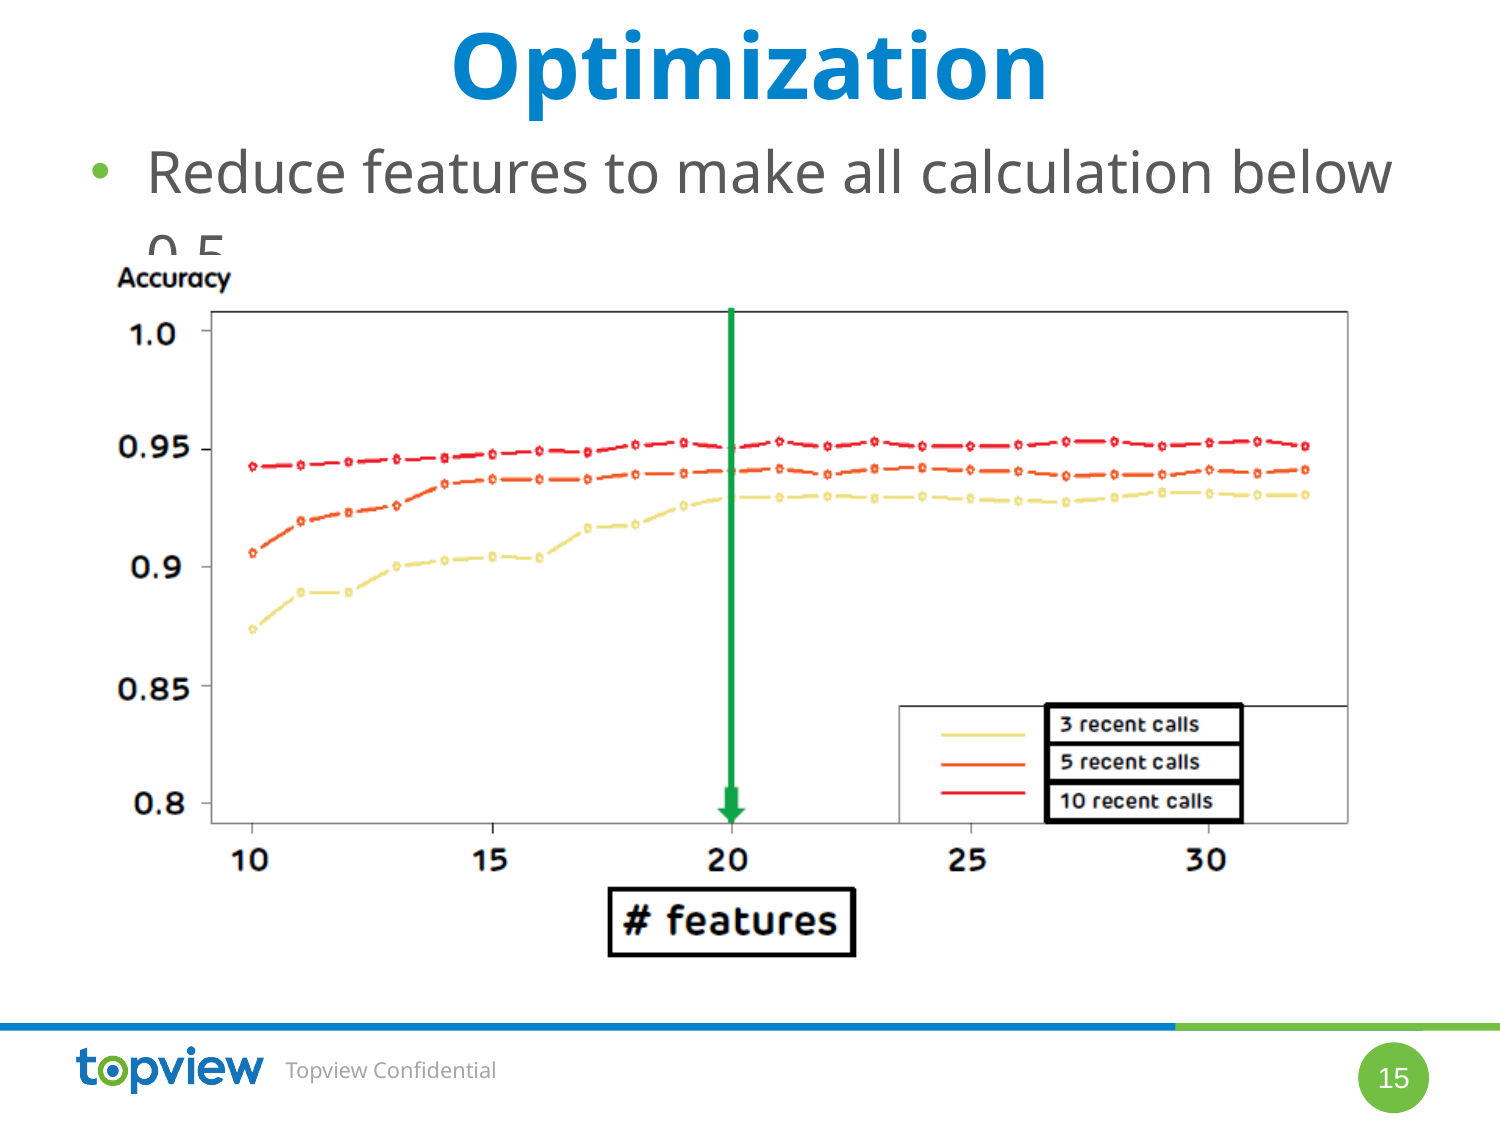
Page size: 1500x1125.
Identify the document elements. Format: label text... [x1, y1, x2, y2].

title Optimization [75, 0, 1425, 113]
slide_number 15 [1175, 1046, 1425, 1107]
picture [100, 255, 1363, 981]
list Reduce features to make all calculation below 0.5 [75, 113, 1471, 1024]
picture [76, 1046, 264, 1094]
